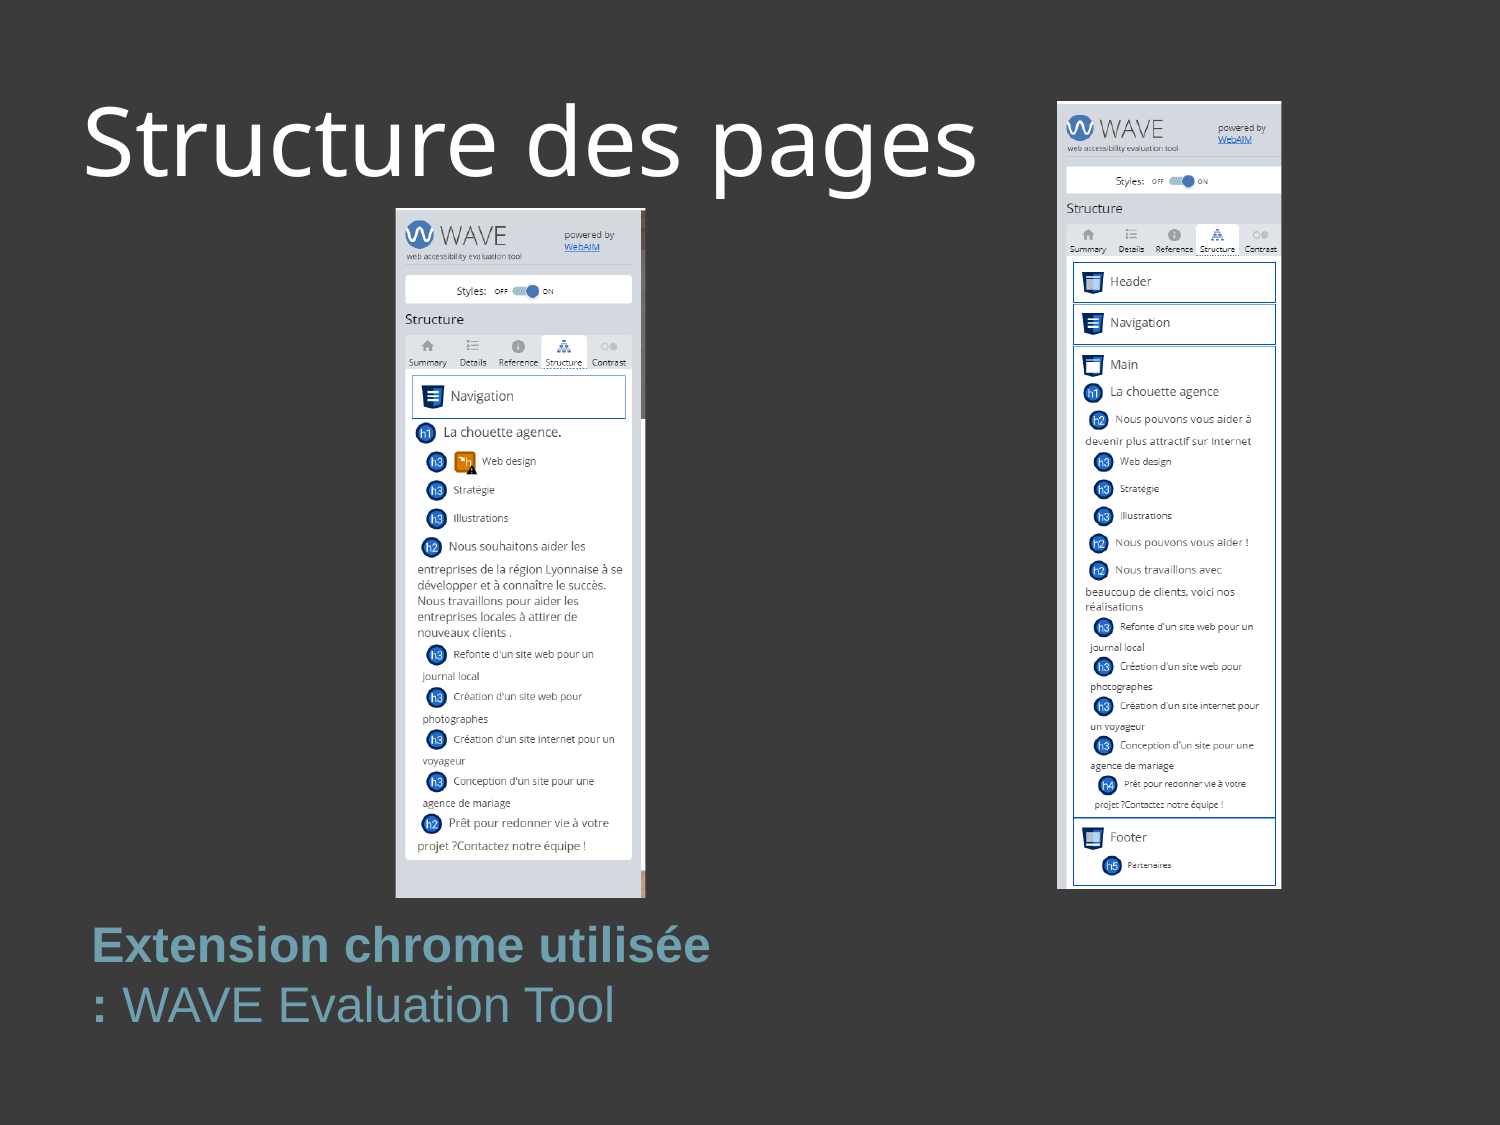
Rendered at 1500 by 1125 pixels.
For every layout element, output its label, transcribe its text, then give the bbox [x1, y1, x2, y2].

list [395, 207, 646, 898]
title Structure des pages [75, 44, 1425, 233]
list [1056, 101, 1282, 889]
list Extension chrome utilisée : WAVE Evaluation Tool [76, 905, 740, 1043]
